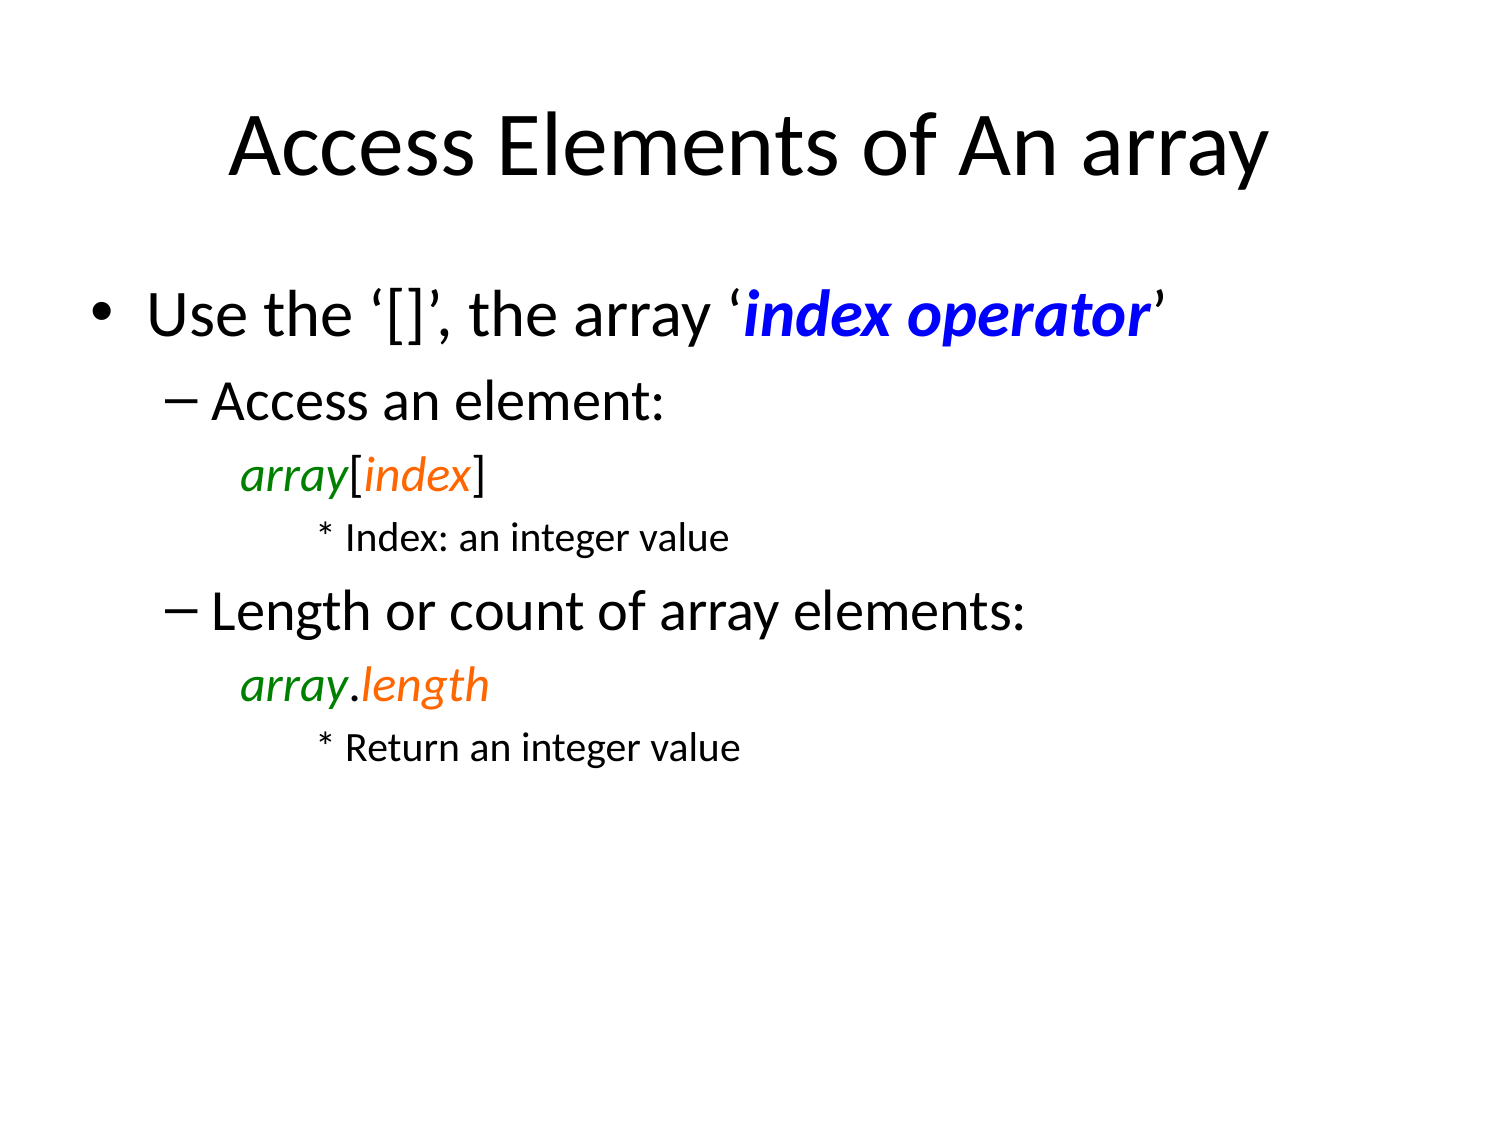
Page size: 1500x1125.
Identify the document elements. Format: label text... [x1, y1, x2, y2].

title Access Elements of An array [75, 45, 1425, 233]
list Use the ‘[]’, the array ‘index operator’ Access an element: array[index] * Index: an integer value Length or count of array elements: array.length * Return an integer value [75, 262, 1425, 1005]
